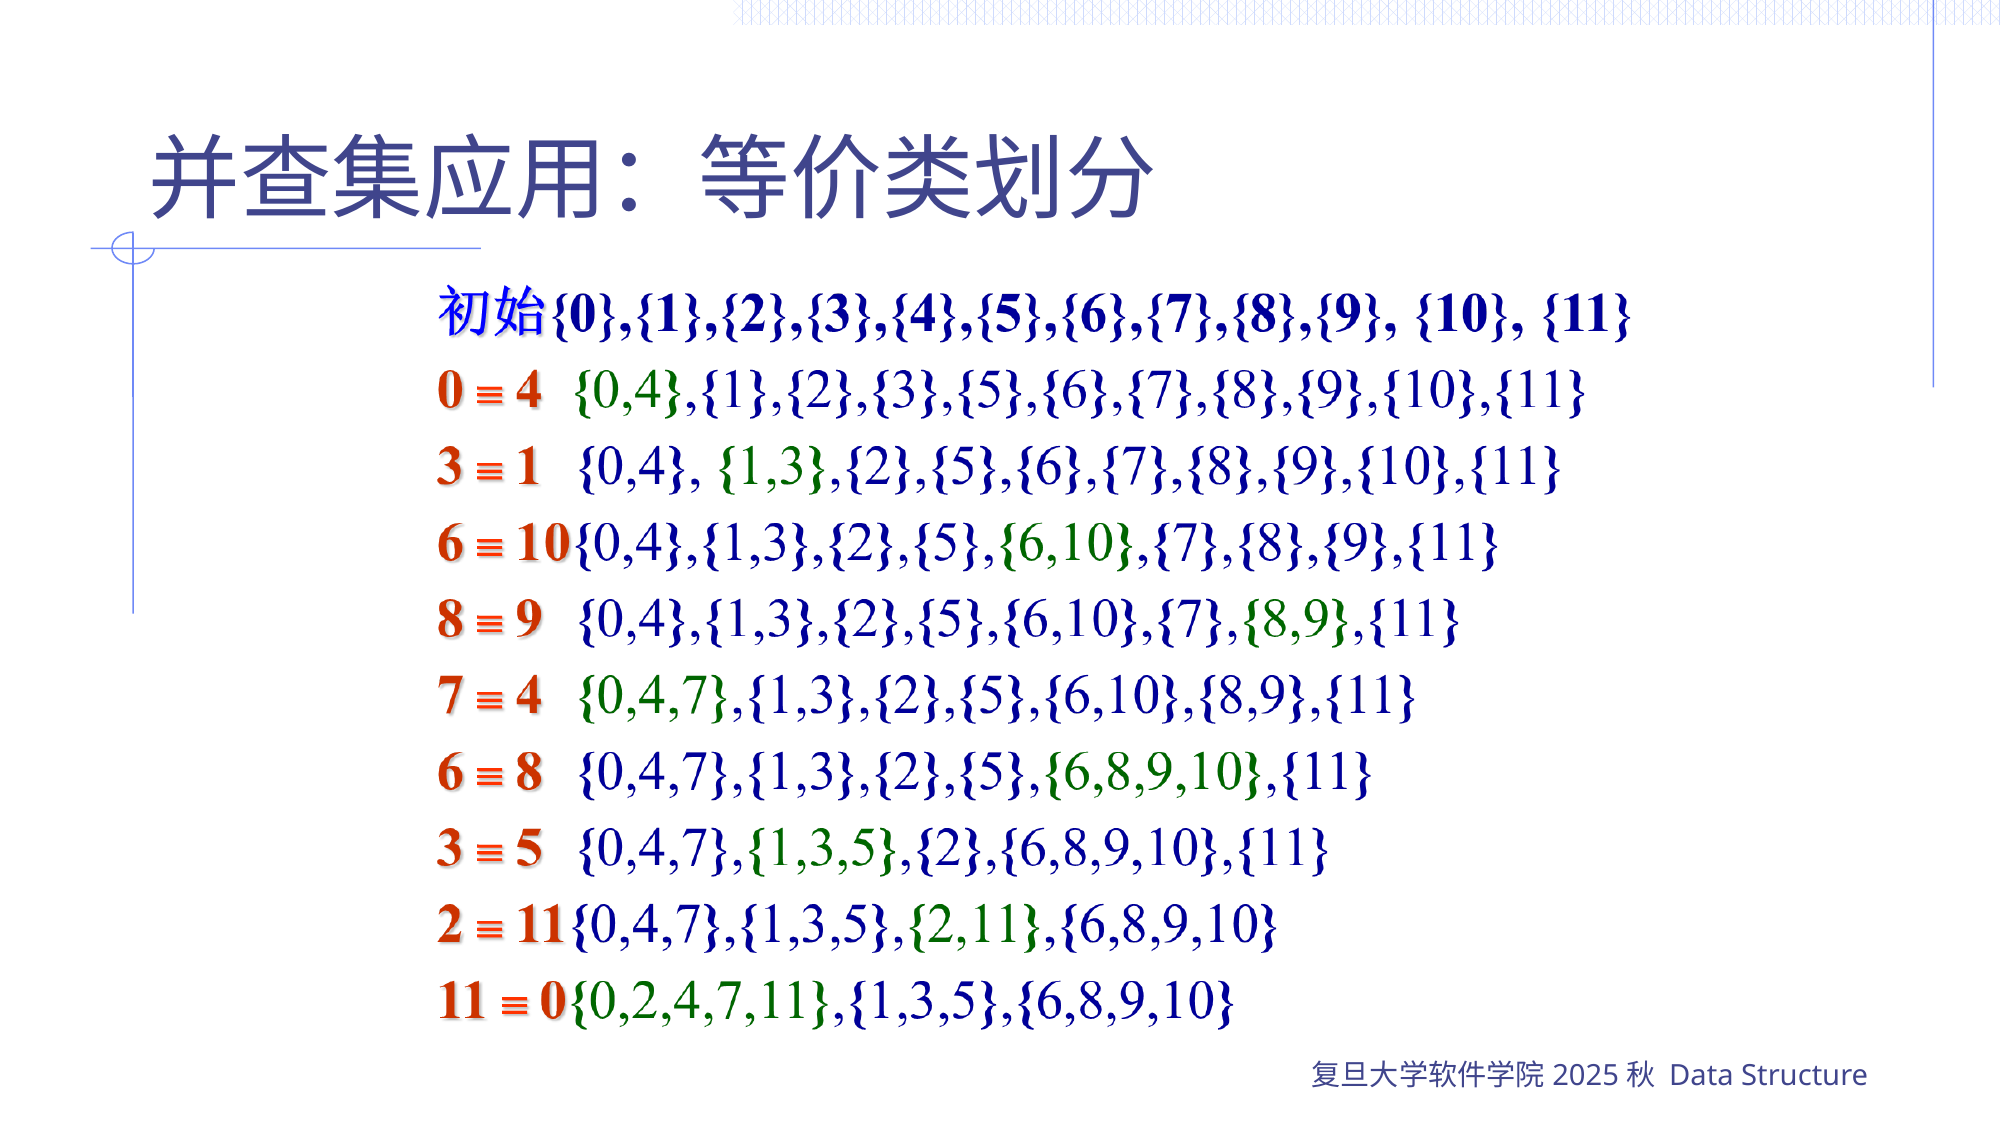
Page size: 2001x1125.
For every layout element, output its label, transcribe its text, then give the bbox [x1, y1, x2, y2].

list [400, 255, 1666, 1069]
title 并查集应用：等价类划分 [133, 50, 1834, 238]
